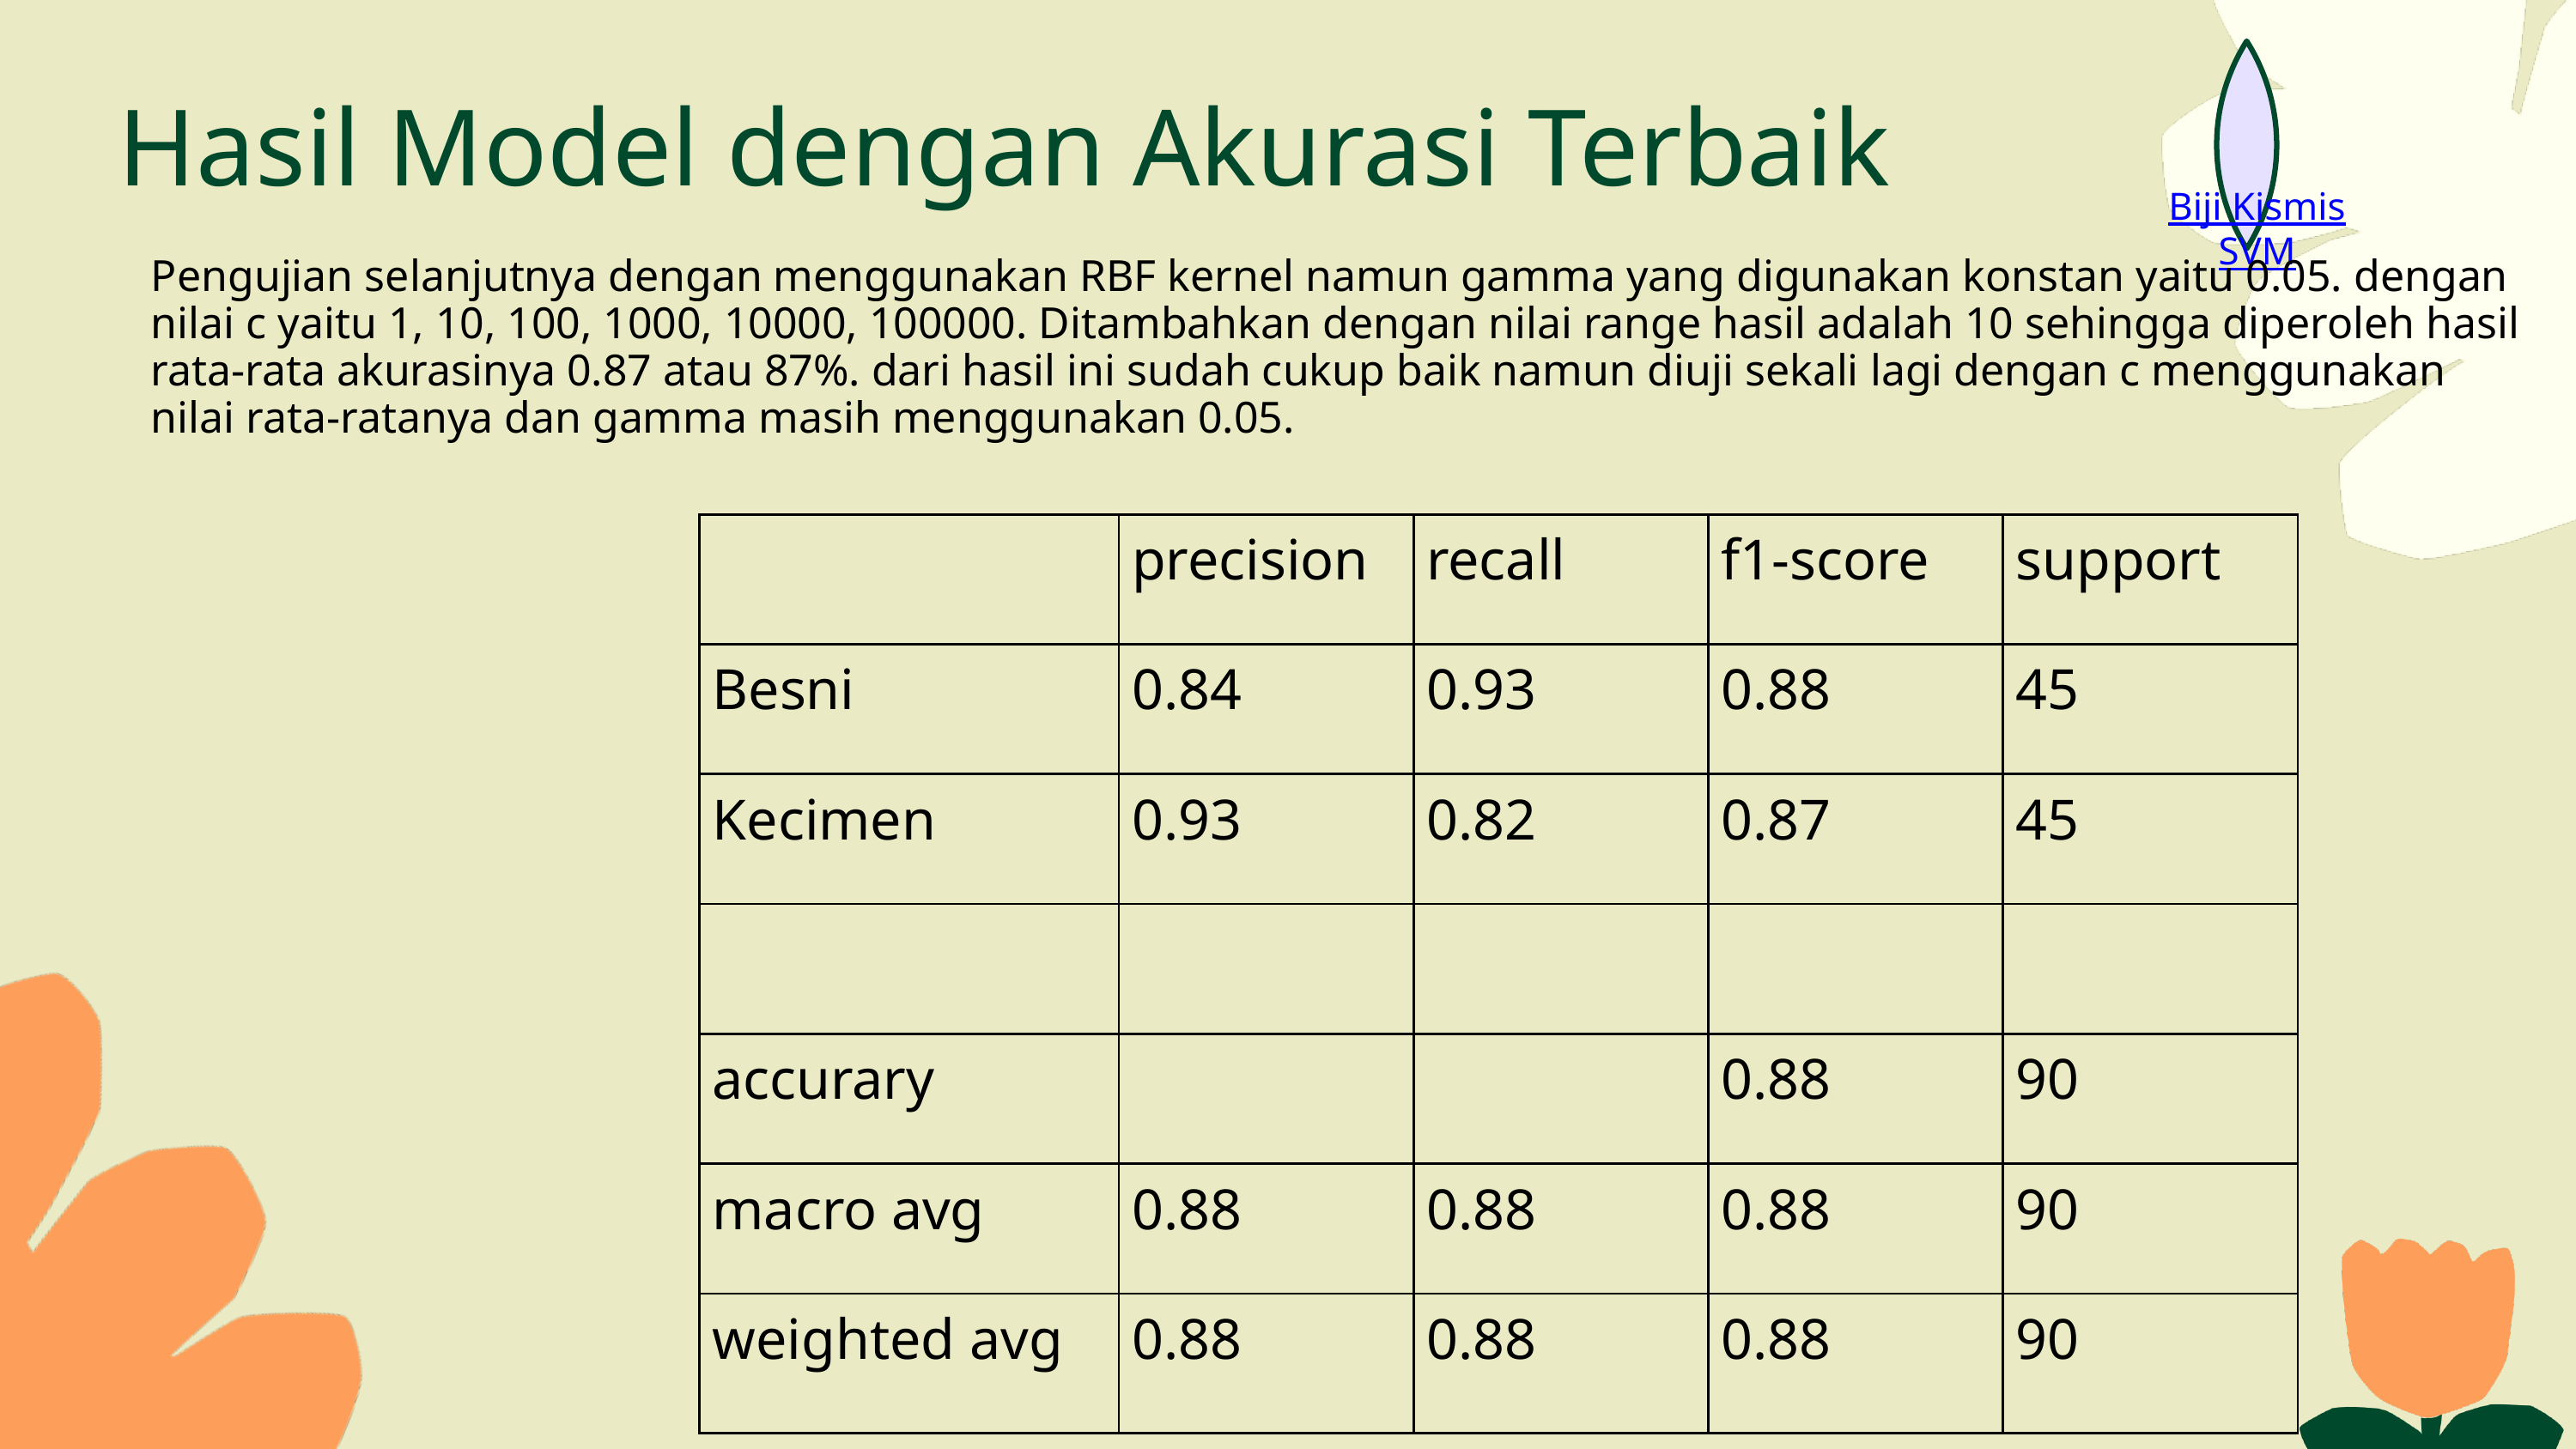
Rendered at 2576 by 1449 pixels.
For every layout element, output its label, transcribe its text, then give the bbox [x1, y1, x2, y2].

table_cell [1120, 1035, 1413, 1162]
table_cell Besni [701, 646, 1118, 773]
table_cell [701, 905, 1118, 1033]
table_cell 0.88 [1710, 1294, 2002, 1432]
table_header recall [1415, 516, 1707, 643]
table_cell 0.88 [1710, 1165, 2002, 1293]
table_header support [2004, 516, 2297, 643]
table_cell 0.84 [1120, 646, 1413, 773]
table_header precision [1120, 516, 1413, 643]
table_cell 0.93 [1120, 775, 1413, 903]
text_box Pengujian selanjutnya dengan menggunakan RBF kernel namun gamma yang digunakan konstan yaitu 0.05. dengan nilai c yaitu 1, 10, 100, 1000, 10000, 100000. Ditambahkan dengan nilai range hasil adalah 10 sehingga diperoleh hasil rata-rata akurasinya 0.87 atau 87%. dari hasil ini sudah cukup baik namun diuji sekali lagi dengan c menggunakan nilai rata-ratanya dan gamma masih menggunakan 0.05. [150, 252, 2156, 442]
table_cell 0.88 [1120, 1294, 1413, 1432]
table_cell 90 [2004, 1294, 2293, 1432]
table_cell 0.88 [1710, 646, 2002, 773]
table_cell [2004, 905, 2297, 1033]
table_cell [1120, 905, 1413, 1033]
table_header [701, 516, 1118, 643]
table_cell 90 [2004, 1165, 2297, 1293]
table_header f1-score [1710, 516, 2002, 643]
table_cell weighted avg [701, 1294, 1118, 1432]
table_cell [1415, 905, 1707, 1033]
table_cell 0.88 [1415, 1165, 1707, 1293]
text_box Hasil Model dengan Akurasi Terbaik [118, 91, 2057, 208]
table_cell 0.88 [1710, 1035, 2002, 1162]
table_cell 0.88 [1415, 1294, 1707, 1432]
table_cell 45 [2004, 646, 2297, 773]
table_cell 0.93 [1415, 646, 1707, 773]
picture [2160, 0, 2576, 561]
table_cell 0.82 [1415, 775, 1707, 903]
table_cell macro avg [701, 1165, 1118, 1293]
table_cell [1415, 1035, 1707, 1162]
table_cell accurary [701, 1035, 1118, 1162]
table_cell 90 [2004, 1035, 2297, 1162]
table_cell 0.88 [1120, 1165, 1413, 1293]
picture [0, 948, 465, 1449]
table_cell 45 [2004, 775, 2297, 903]
table_cell [1710, 905, 2002, 1033]
table_cell Kecimen [701, 775, 1118, 903]
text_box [2062, 40, 2432, 249]
table_cell 0.87 [1710, 775, 2002, 903]
picture [2297, 1237, 2565, 1449]
